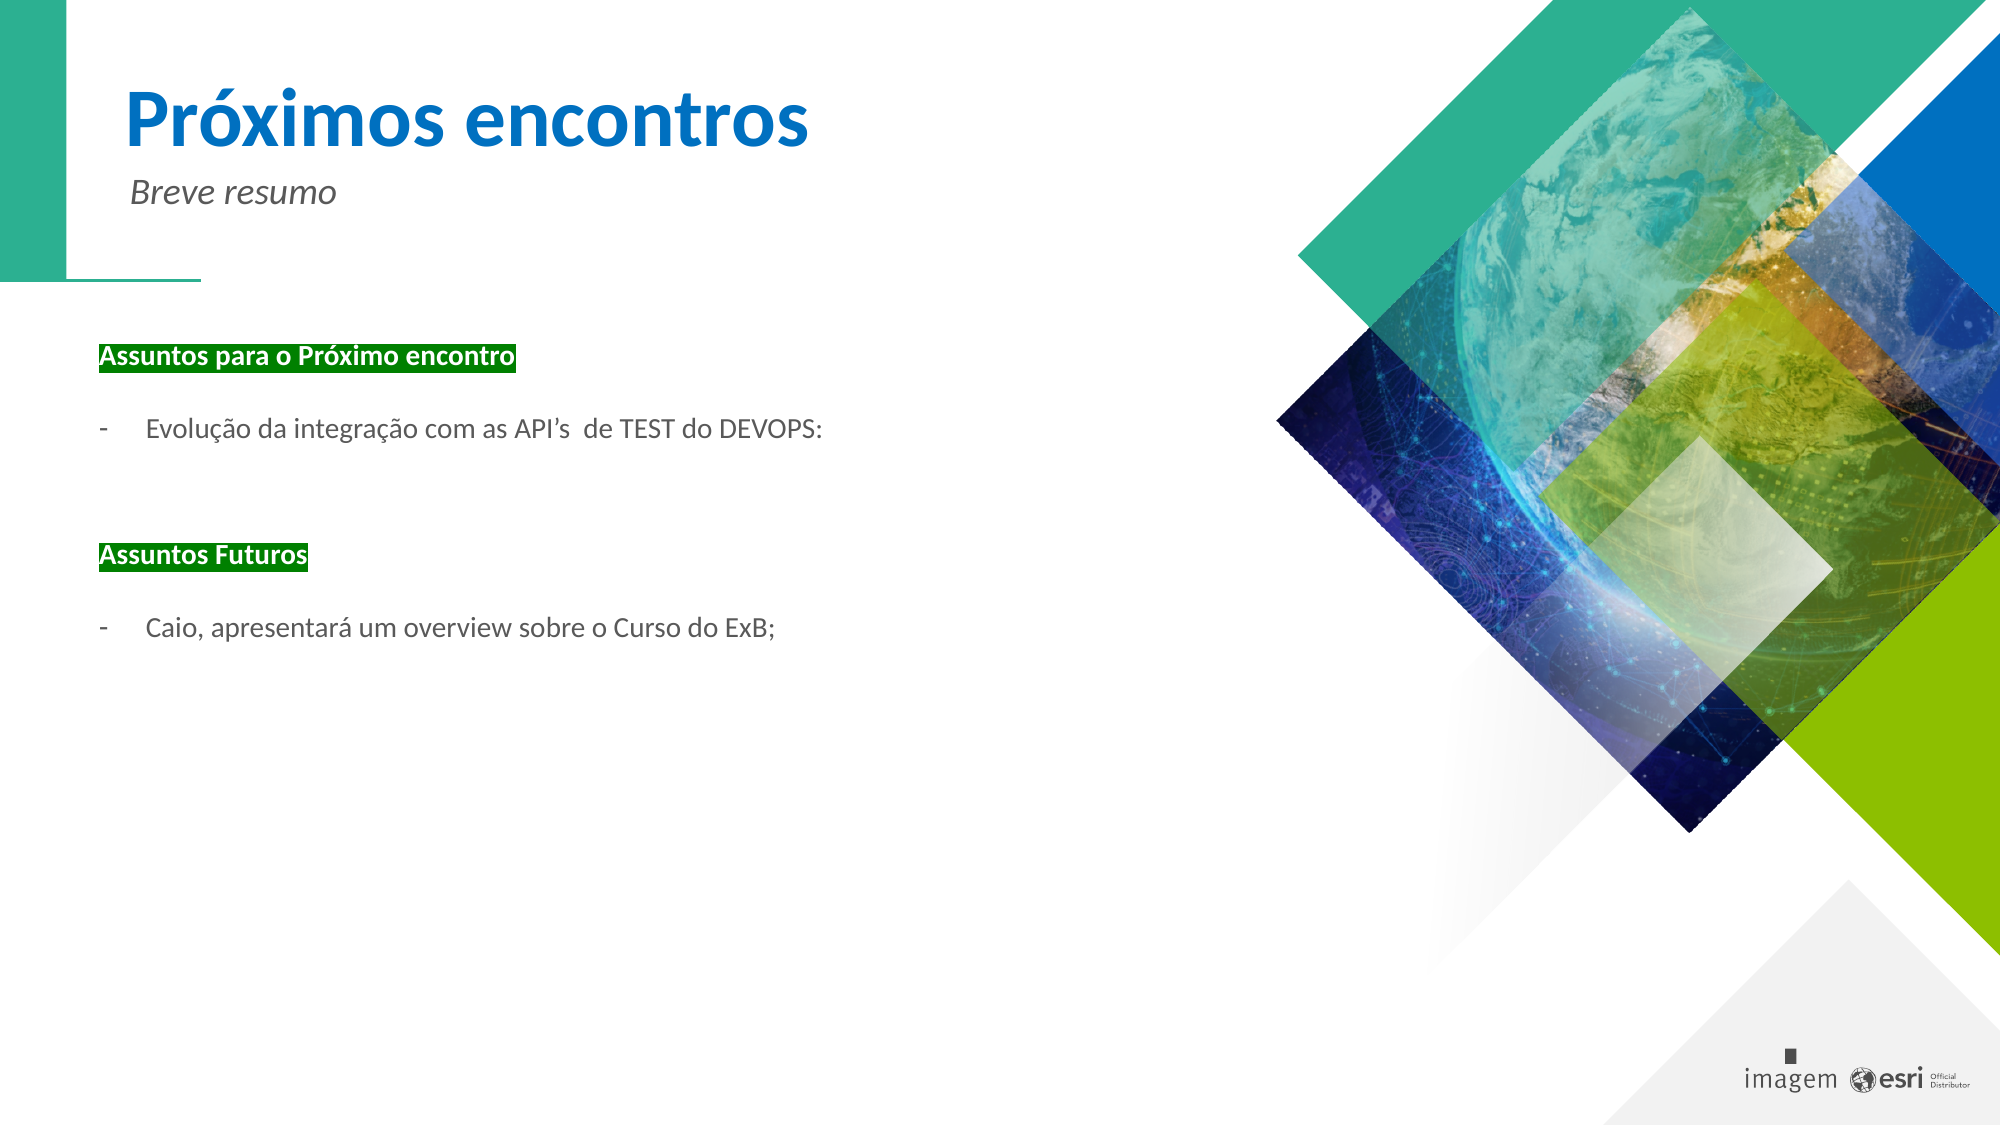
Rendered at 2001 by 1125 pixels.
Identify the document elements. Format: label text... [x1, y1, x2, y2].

text_box Próximos encontros [110, 56, 1238, 183]
text_box Breve resumo [114, 164, 1238, 237]
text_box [1238, 0, 2000, 943]
text_box [0, 0, 68, 280]
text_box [1651, 961, 2000, 1125]
text_box Assuntos para o Próximo encontro Evolução da integração com as API’s de TEST do DEVOPS: Assuntos Futuros Caio, apresentará um overview sobre o Curso do ExB; [83, 311, 1238, 896]
